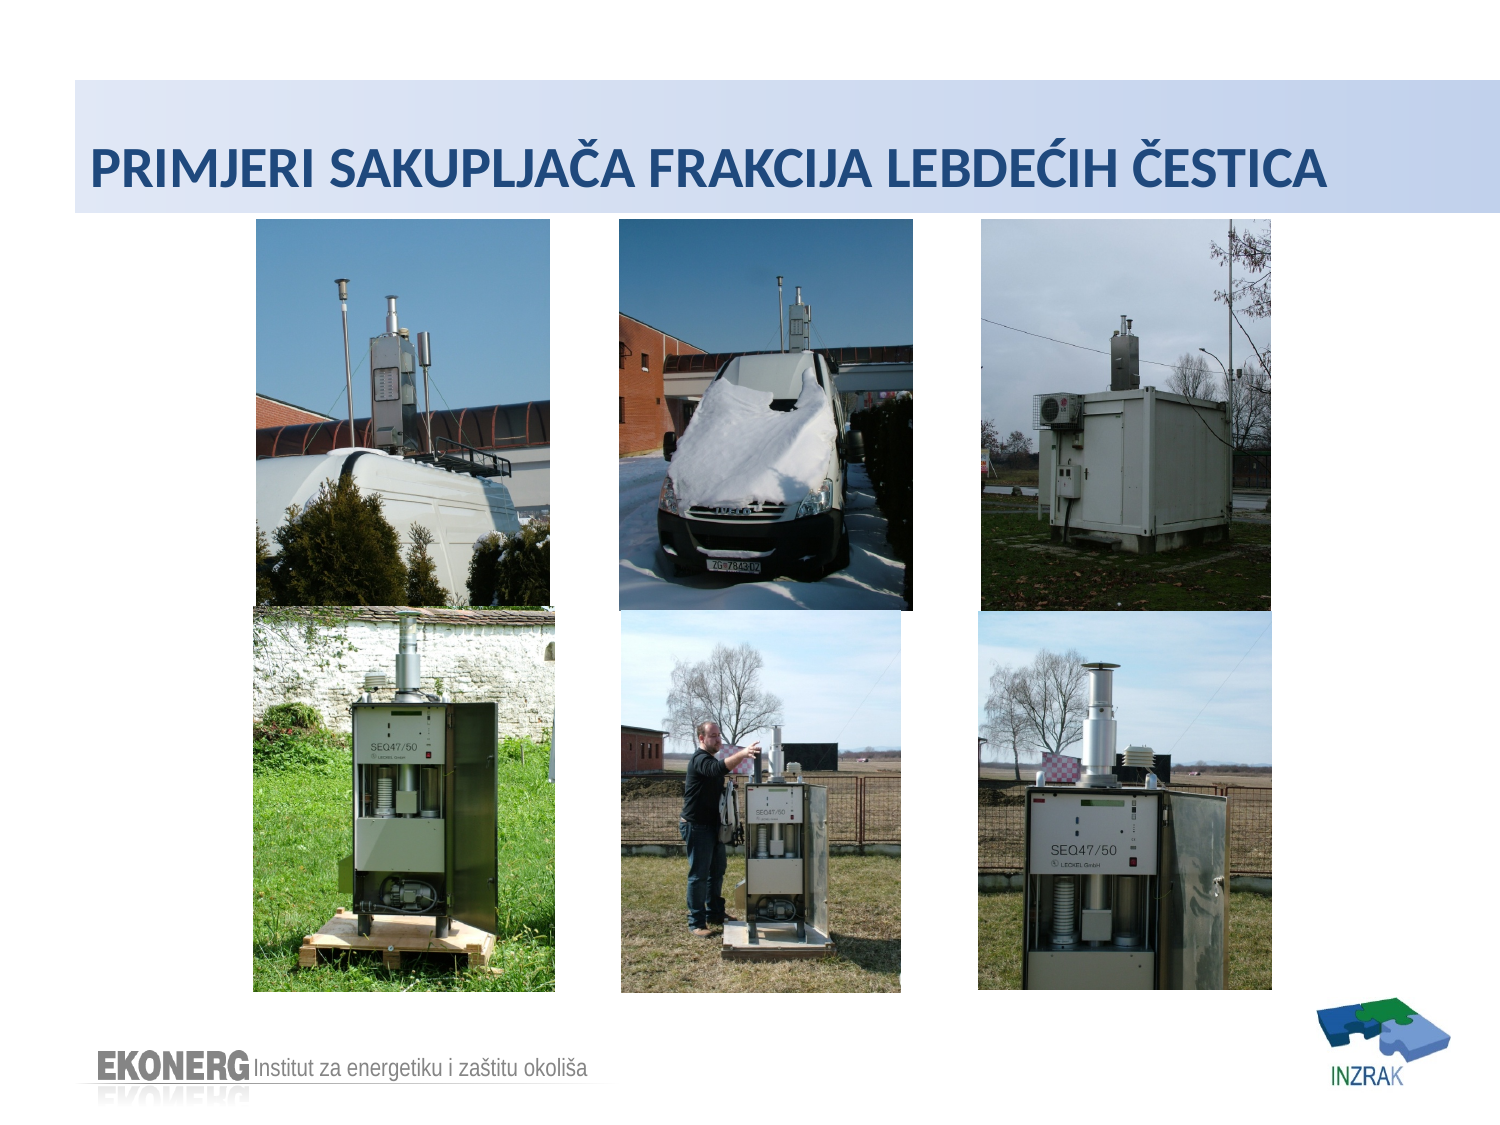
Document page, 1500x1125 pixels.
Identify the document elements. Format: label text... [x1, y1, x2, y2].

picture [978, 219, 1272, 990]
picture [619, 219, 913, 993]
title PRIMJERI SAKUPLJAČA FRAKCIJA LEBDEĆIH ČESTICA [75, 80, 1500, 213]
picture [253, 219, 555, 992]
picture [1315, 996, 1451, 1093]
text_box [61, 1038, 636, 1112]
